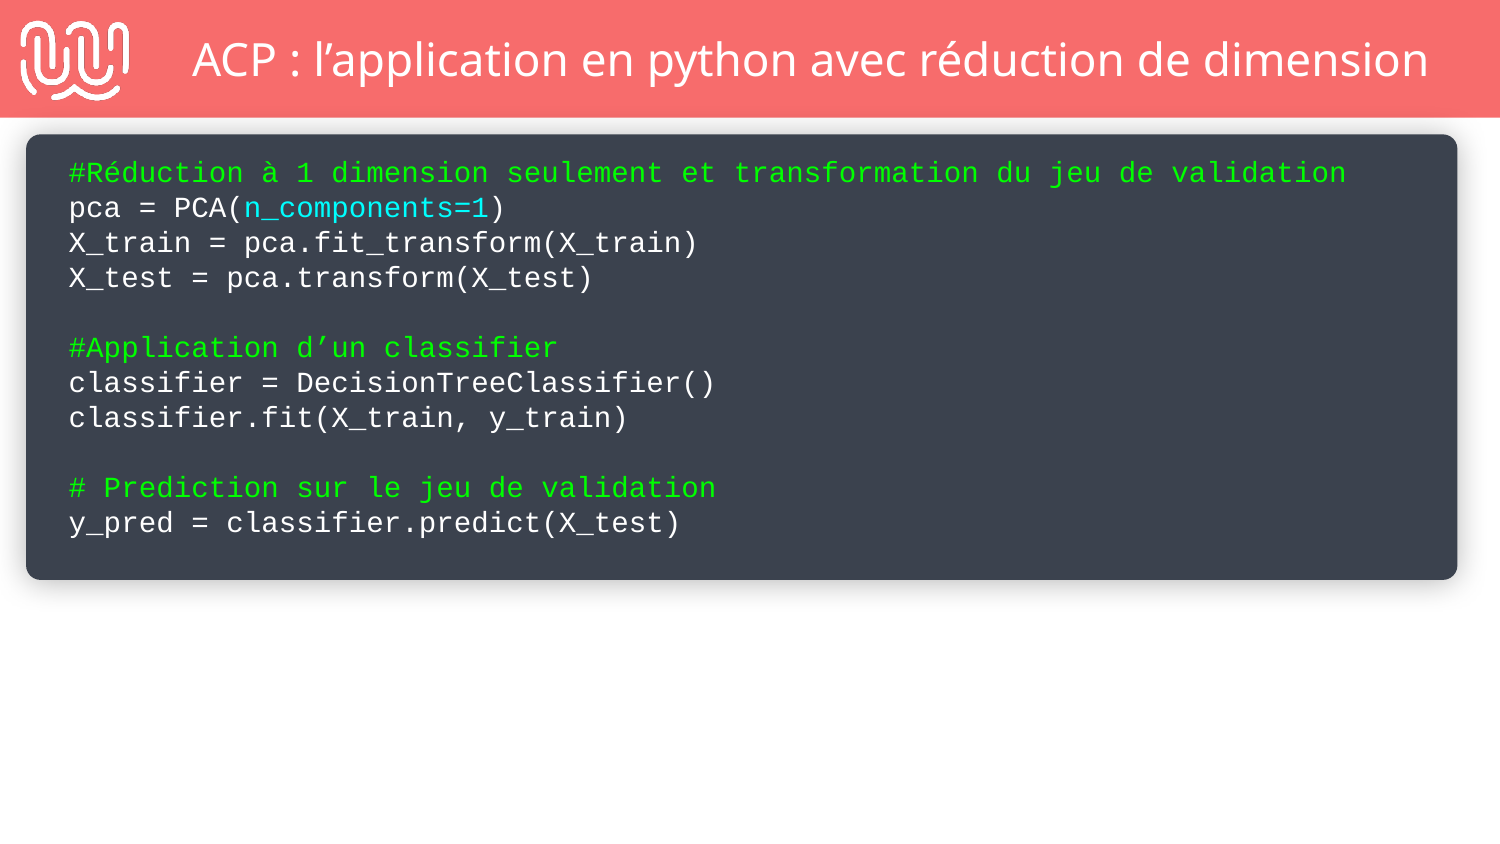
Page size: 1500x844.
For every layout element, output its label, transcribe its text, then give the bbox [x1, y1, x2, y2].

picture [20, 20, 134, 101]
text_box #Réduction à 1 dimension seulement et transformation du jeu de validation pca = PCA(n_components=1) X_train = pca.fit_transform(X_train) X_test = pca.transform(X_test) #Application d’un classifier classifier = DecisionTreeClassifier() classifier.fit(X_train, y_train) # Prediction sur le jeu de validation y_pred = classifier.predict(X_test) [26, 134, 1458, 580]
title ACP : l’application en python avec réduction de dimension [192, 0, 1474, 118]
